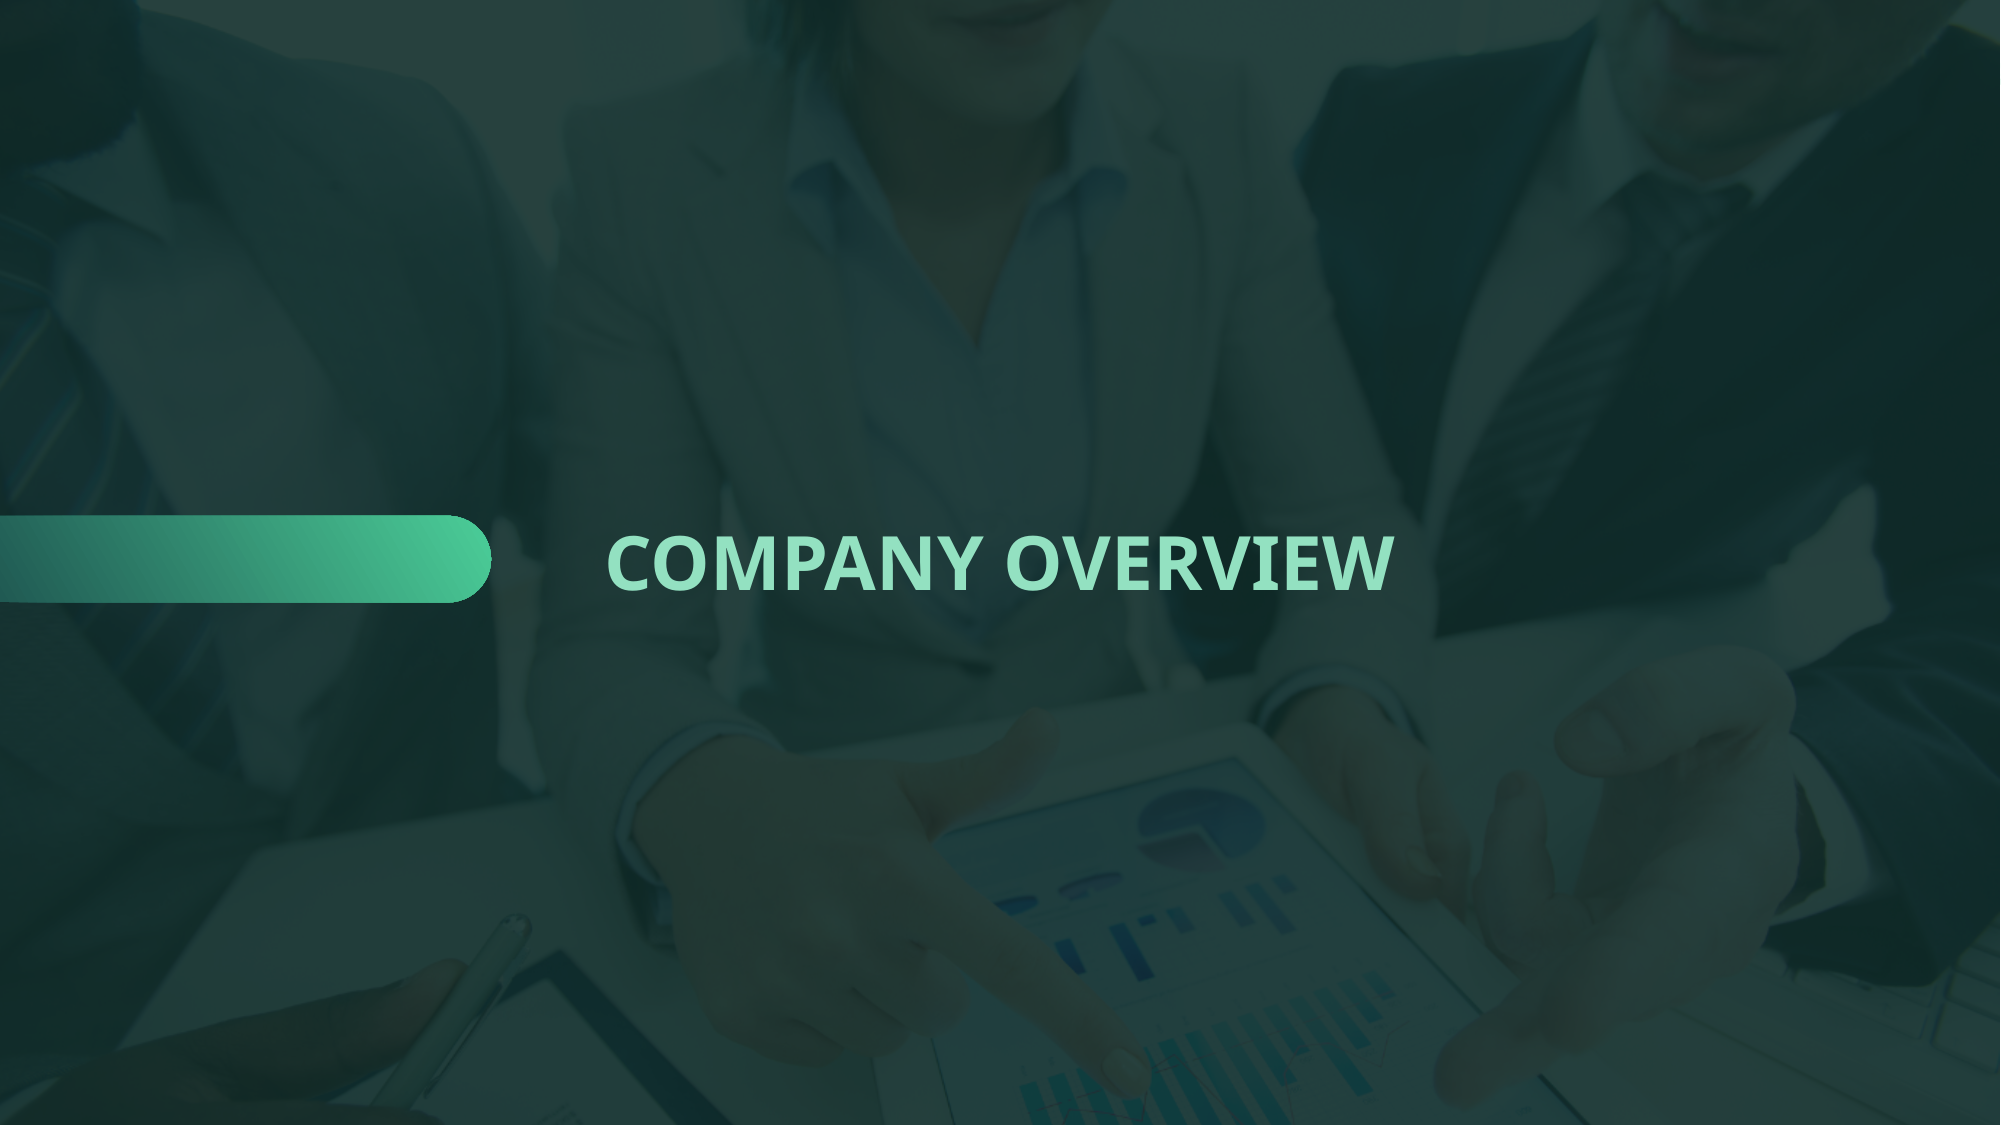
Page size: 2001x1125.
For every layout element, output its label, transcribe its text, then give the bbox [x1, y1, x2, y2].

text_box [0, 514, 493, 604]
text_box COMPANY OVERVIEW [500, 508, 1500, 613]
